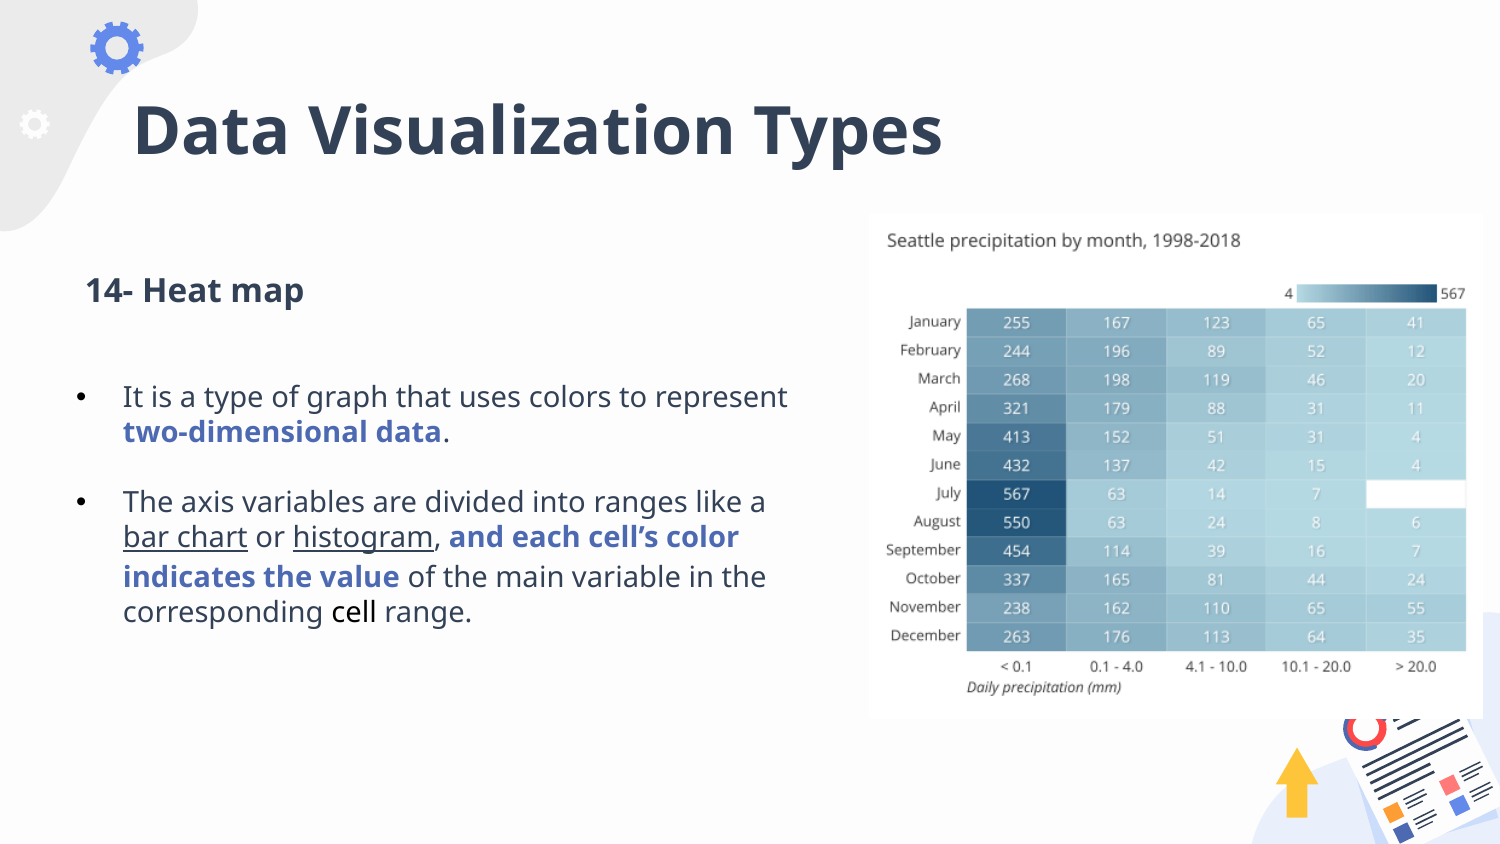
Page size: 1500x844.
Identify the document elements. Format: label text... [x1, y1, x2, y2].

title Data Visualization Types [116, 72, 1383, 167]
picture [869, 213, 1483, 719]
text_box 14- Heat map It is a type of graph that uses colors to represent two-dimensional data. The axis variables are divided into ranges like a bar chart or histogram, and each cell’s color indicates the value of the main variable in the corresponding cell range. [61, 255, 864, 636]
